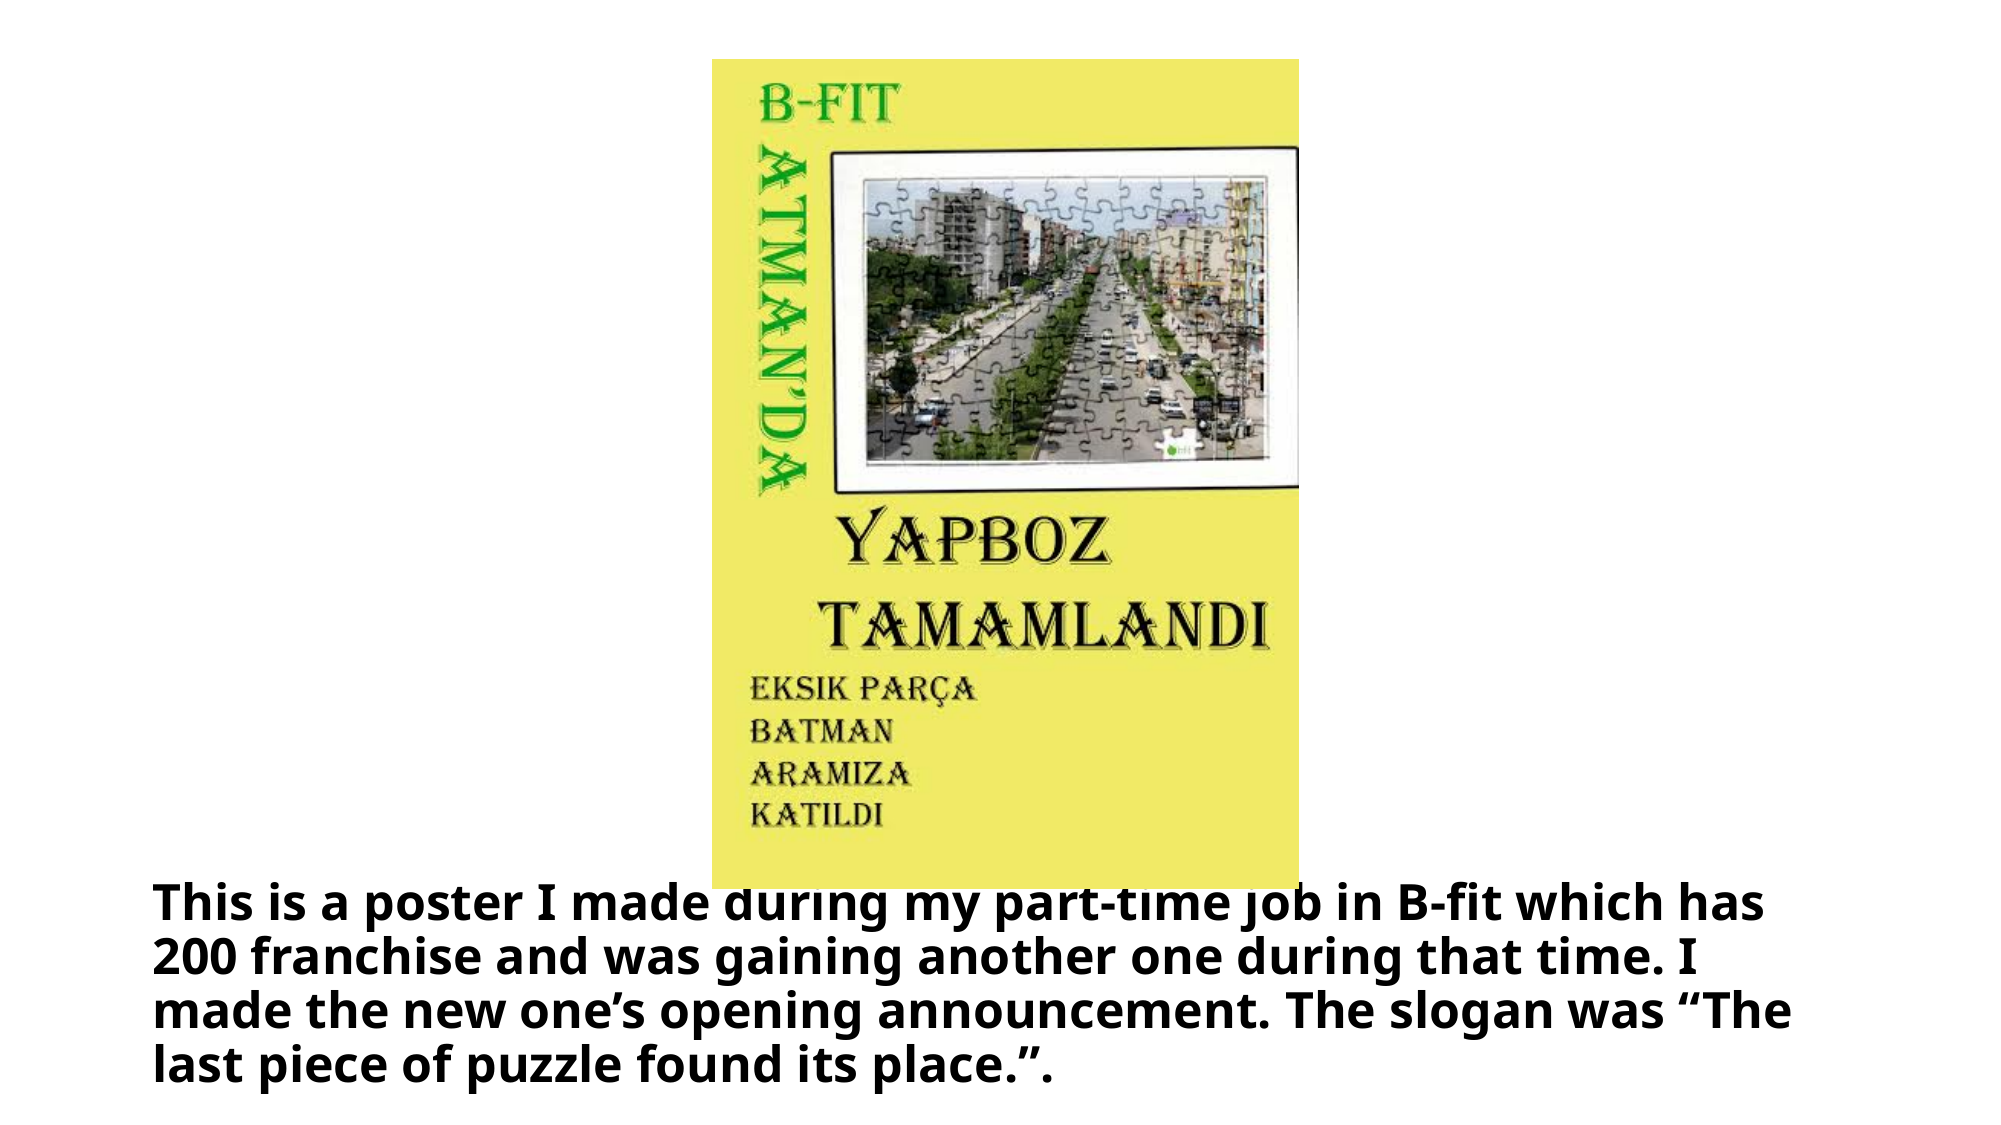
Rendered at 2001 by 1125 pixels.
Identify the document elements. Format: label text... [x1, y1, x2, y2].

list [712, 59, 1299, 889]
title This is a poster I made during my part-time job in B-fit which has 200 franchise and was gaining another one during that time. I made the new one’s opening announcement. The slogan was “The last piece of puzzle found its place.”. [137, 906, 1863, 1124]
